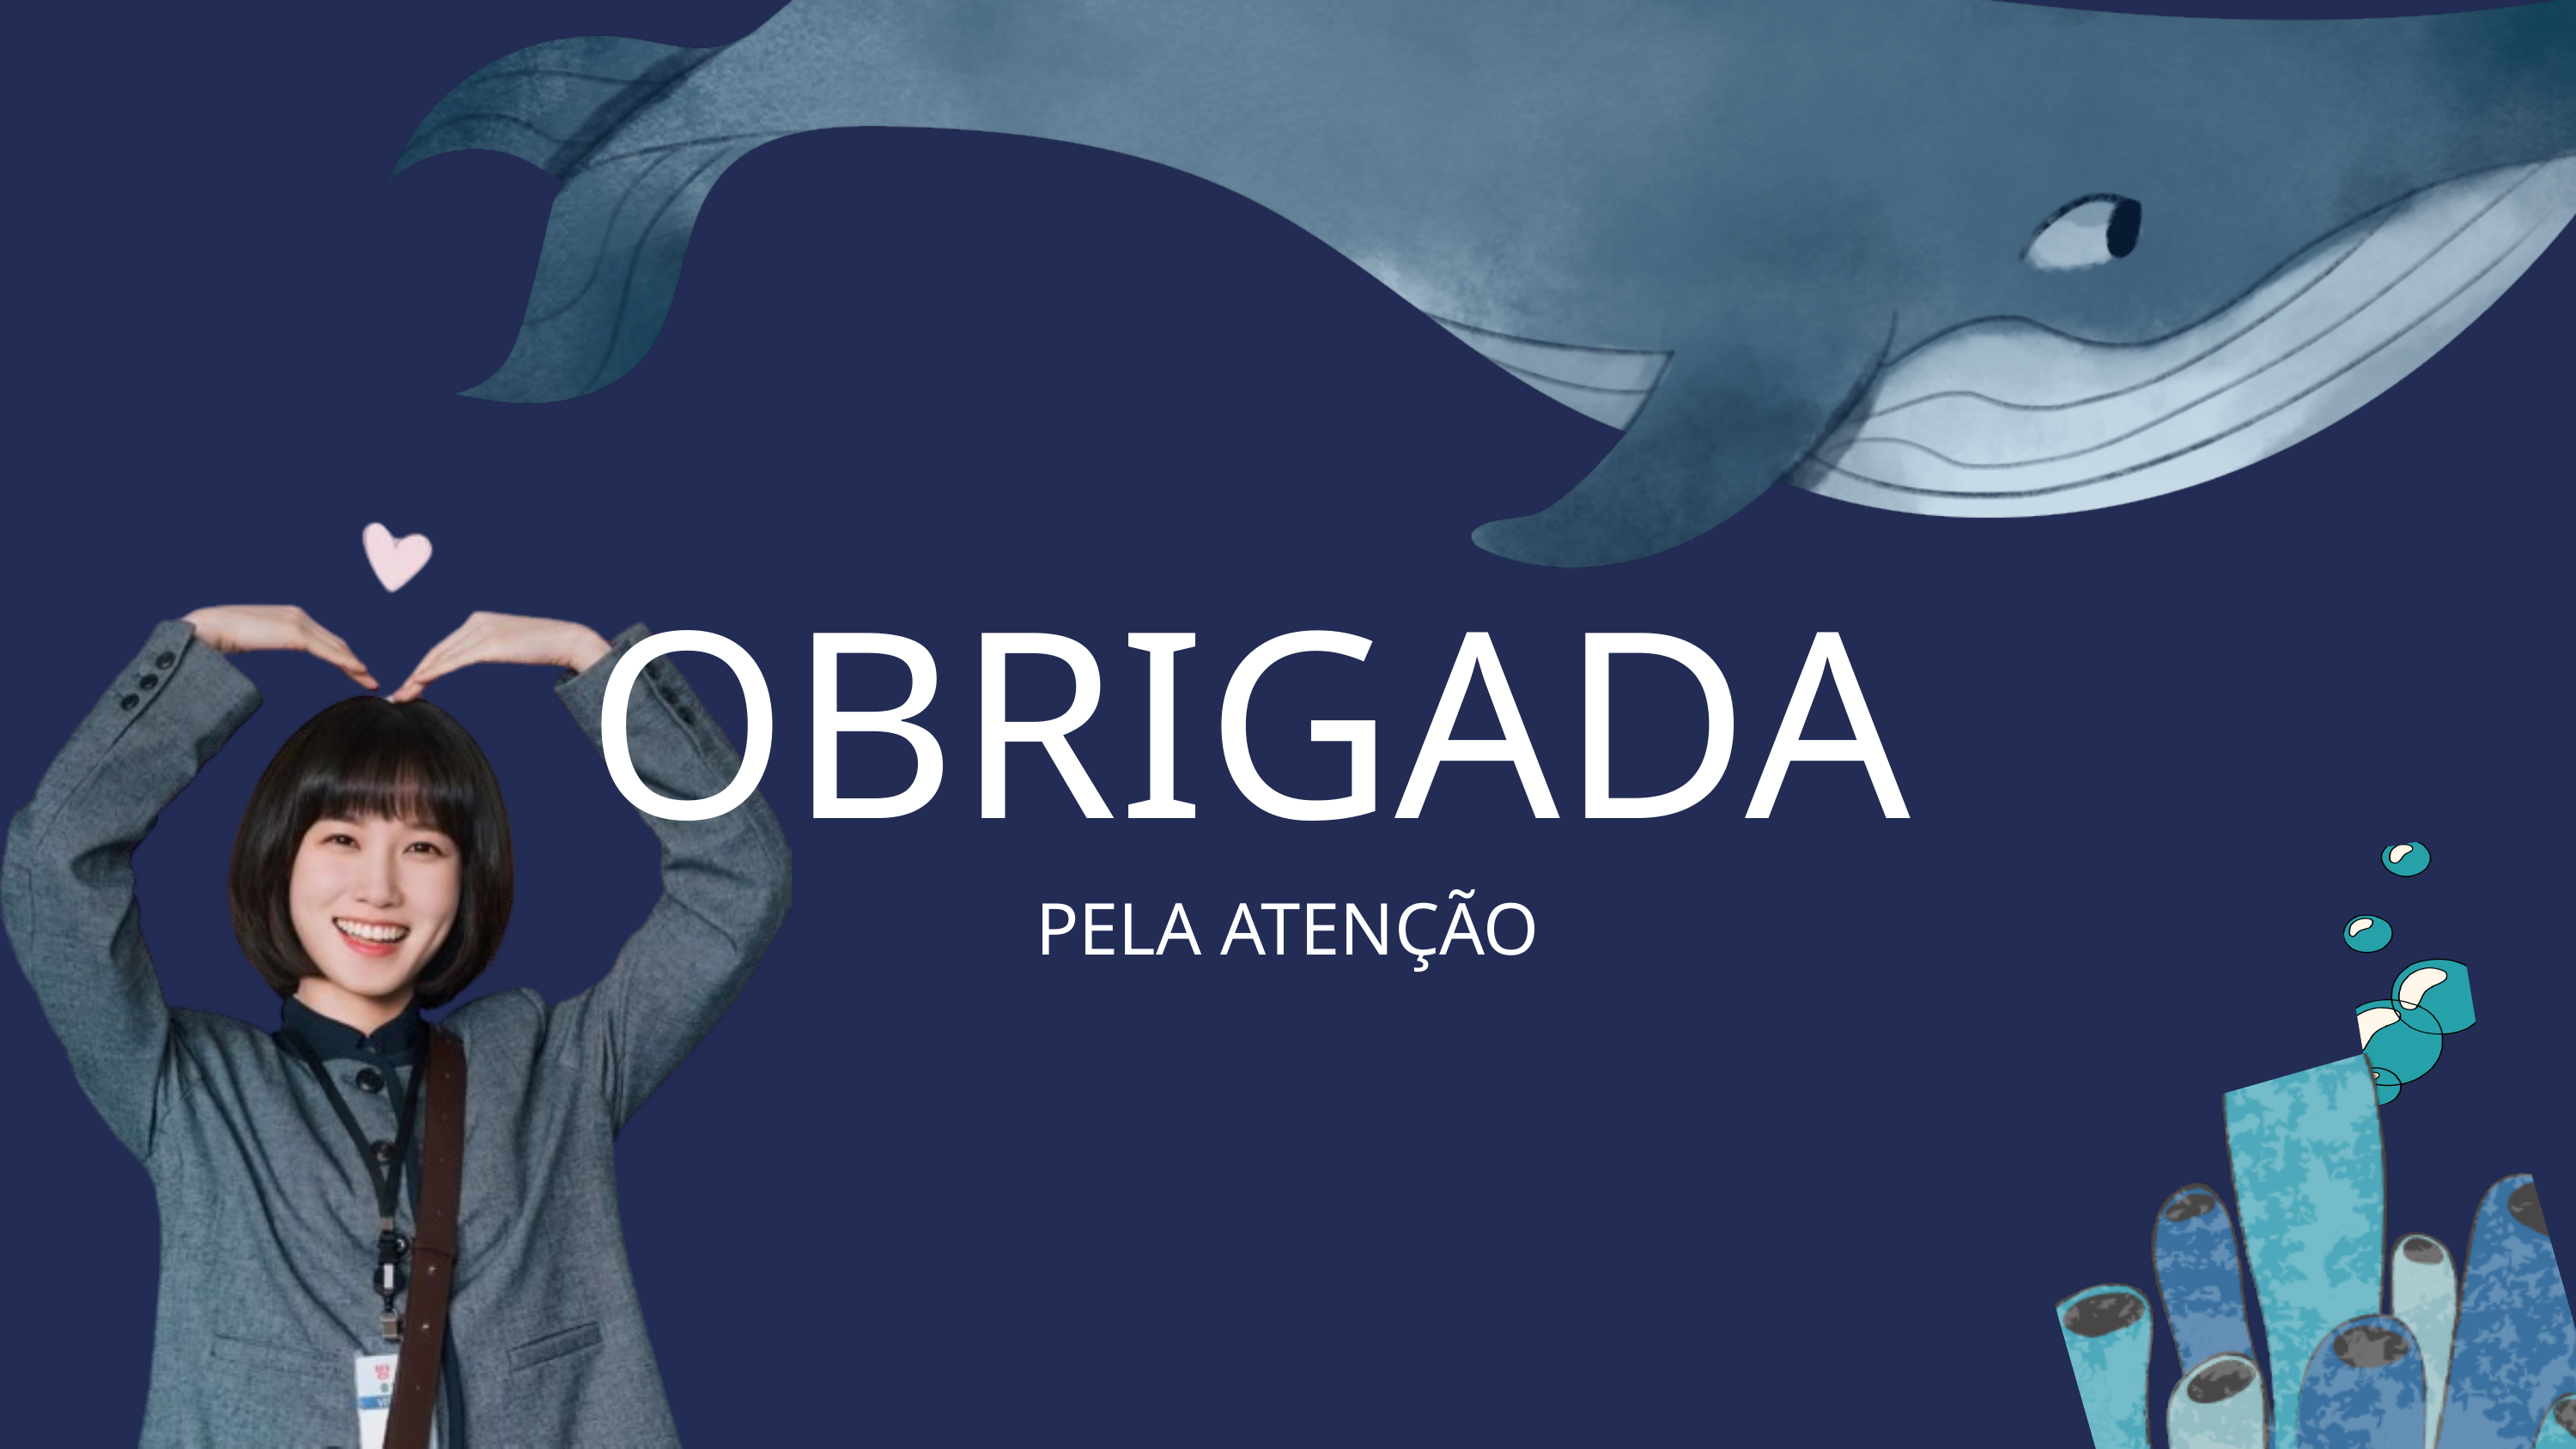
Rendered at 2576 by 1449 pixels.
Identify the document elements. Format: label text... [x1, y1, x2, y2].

text_box OBRIGADA [388, 600, 2109, 869]
text_box [0, 16, 792, 1449]
text_box [2011, 1018, 2576, 1449]
text_box PELA ATENÇÃO [245, 869, 2331, 970]
text_box [2330, 837, 2476, 1053]
text_box [388, 0, 2576, 569]
